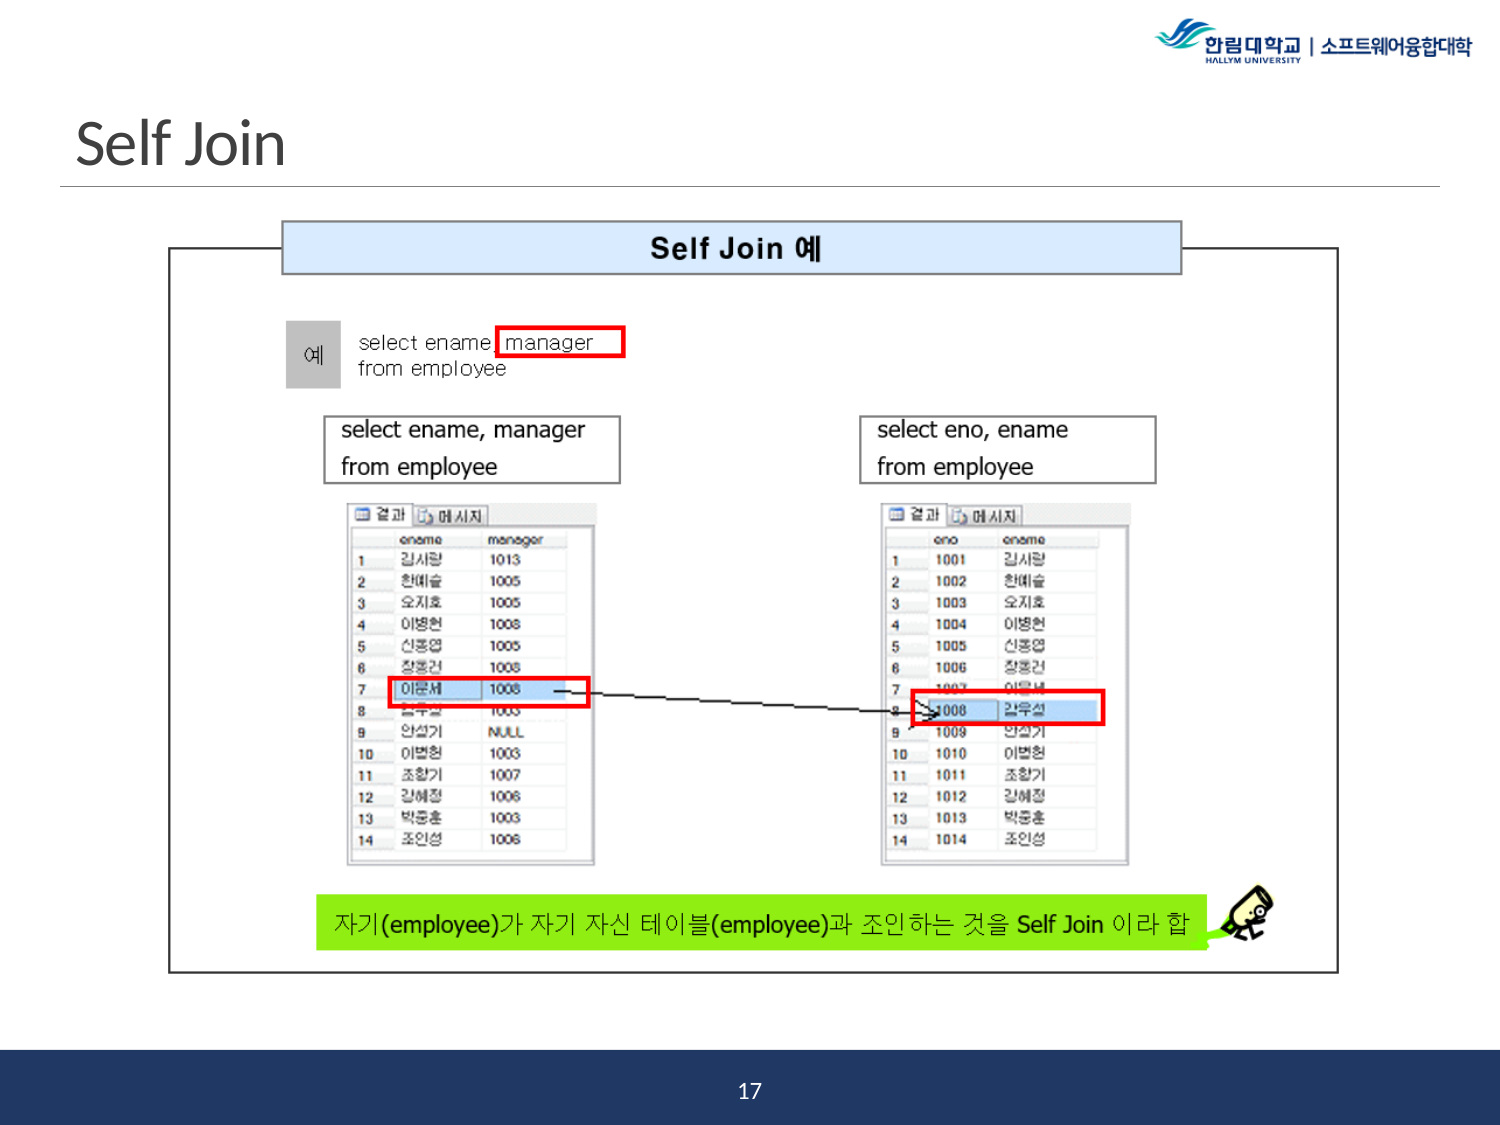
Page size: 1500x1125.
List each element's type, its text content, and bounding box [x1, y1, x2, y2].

title Self Join [60, 62, 1440, 187]
picture [1148, 7, 1483, 76]
slide_number 16 [669, 1059, 831, 1120]
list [153, 203, 1347, 982]
